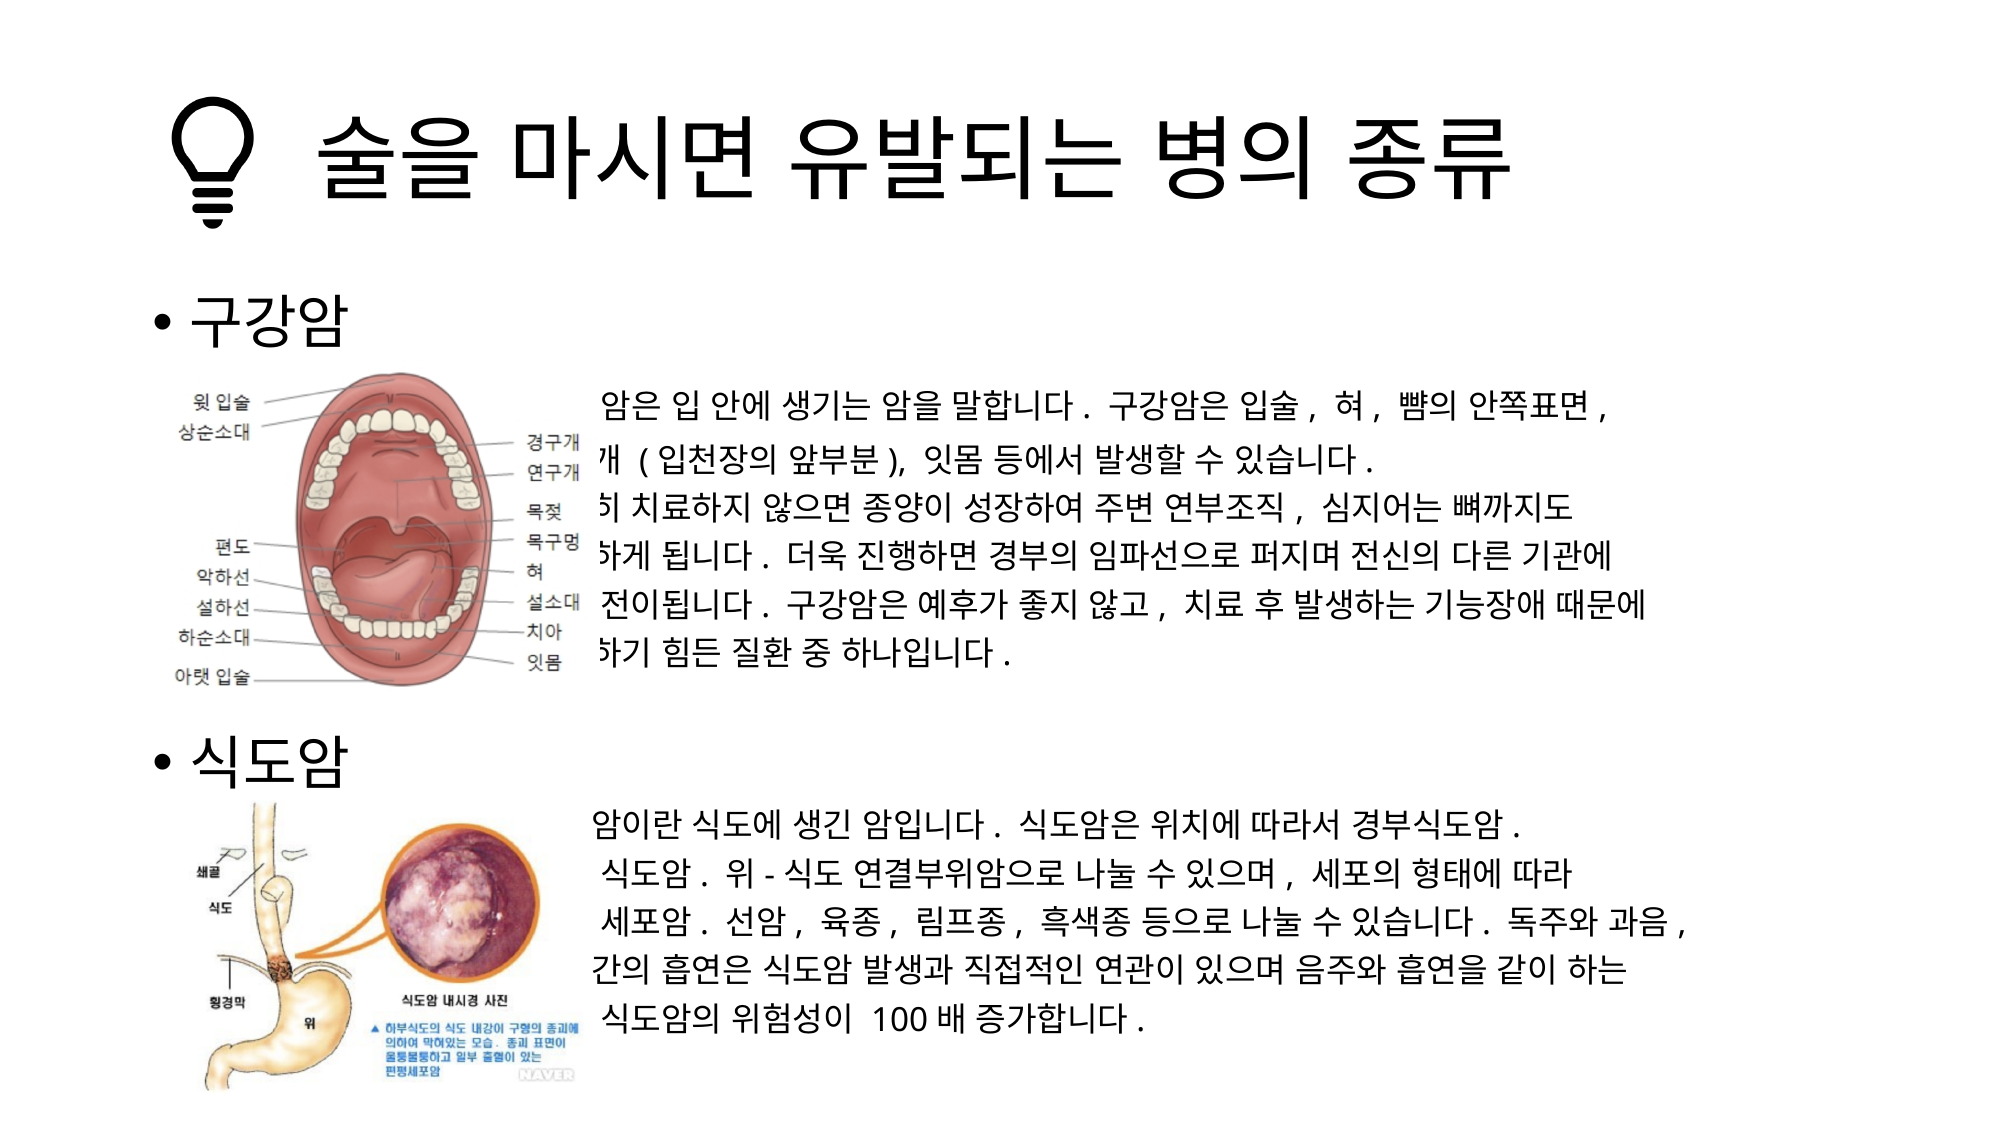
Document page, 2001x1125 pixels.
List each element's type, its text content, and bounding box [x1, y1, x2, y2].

list 구강암 구강암은 입 안에 생기는 암을 말합니다. 구강암은 입술, 혀, 뺨의 안쪽표면, 경구개 (입천장의 앞부분), 잇몸 등에서 발생할 수 있습니다. 적절히 치료하지 않으면 종양이 성장하여 주변 연부조직, 심지어는 뼈까지도 파괴하게 됩니다. 더욱 진행하면 경부의 임파선으로 퍼지며 전신의 다른 기관에 까지 전이됩니다. 구강암은 예후가 좋지 않고, 치료 후 발생하는 기능장애 때문에 치료하기 힘든 질환 중 하나입니다. 식도암 식도암이란 식도에 생긴 암입니다. 식도암은 위치에 따라서 경부식도암. 흉부 식도암. 위-식도 연결부위암으로 나눌 수 있으며, 세포의 형태에 따라 편평 세포암. 선암, 육종, 림프종, 흑색종 등으로 나눌 수 있습니다. 독주와 과음, 장기간의 흡연은 식도암 발생과 직접적인 연관이 있으며 음주와 흡연을 같이 하는 경우 식도암의 위험성이 100배 증가합니다. [137, 285, 1863, 1097]
picture [137, 87, 288, 238]
picture [163, 359, 600, 707]
picture [173, 799, 590, 1097]
title 술을 마시면 유발되는 병의 종류 [299, 53, 1735, 272]
